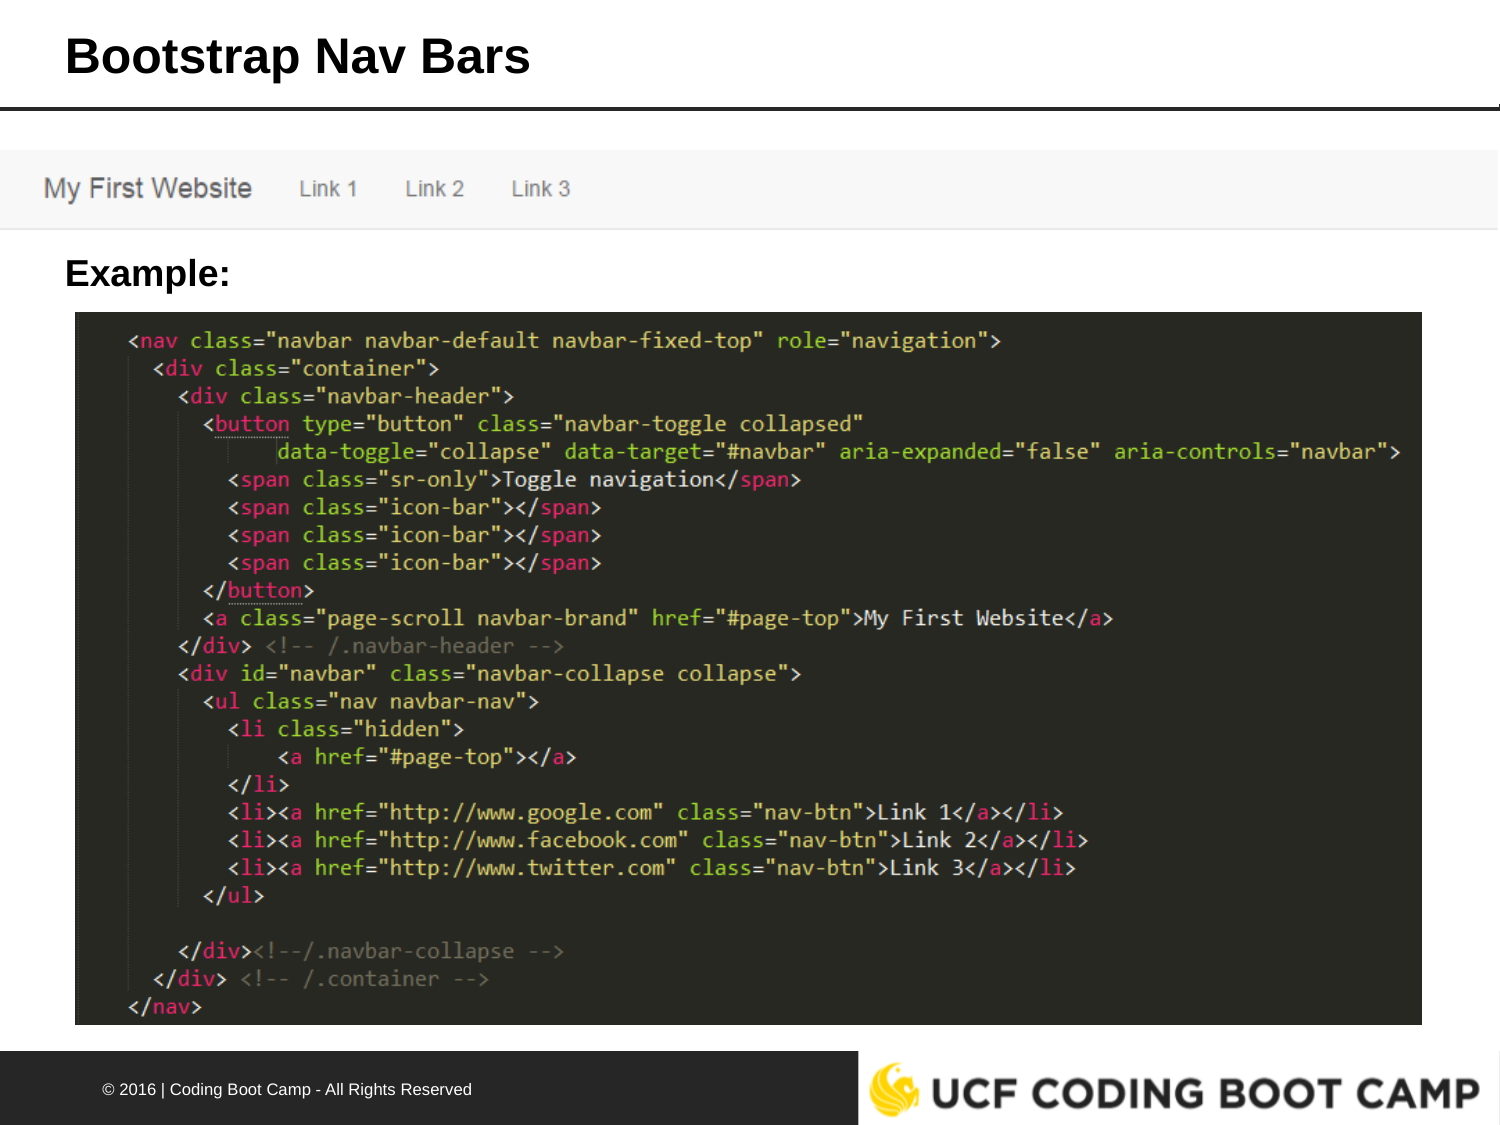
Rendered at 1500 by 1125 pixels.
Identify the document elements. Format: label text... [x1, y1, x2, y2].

picture [858, 1051, 1500, 1125]
text_box Example: [50, 242, 1200, 302]
picture [75, 312, 1423, 1026]
picture [0, 149, 1498, 230]
text_box [0, 0, 1500, 109]
text_box Bootstrap Nav Bars [49, 16, 888, 91]
